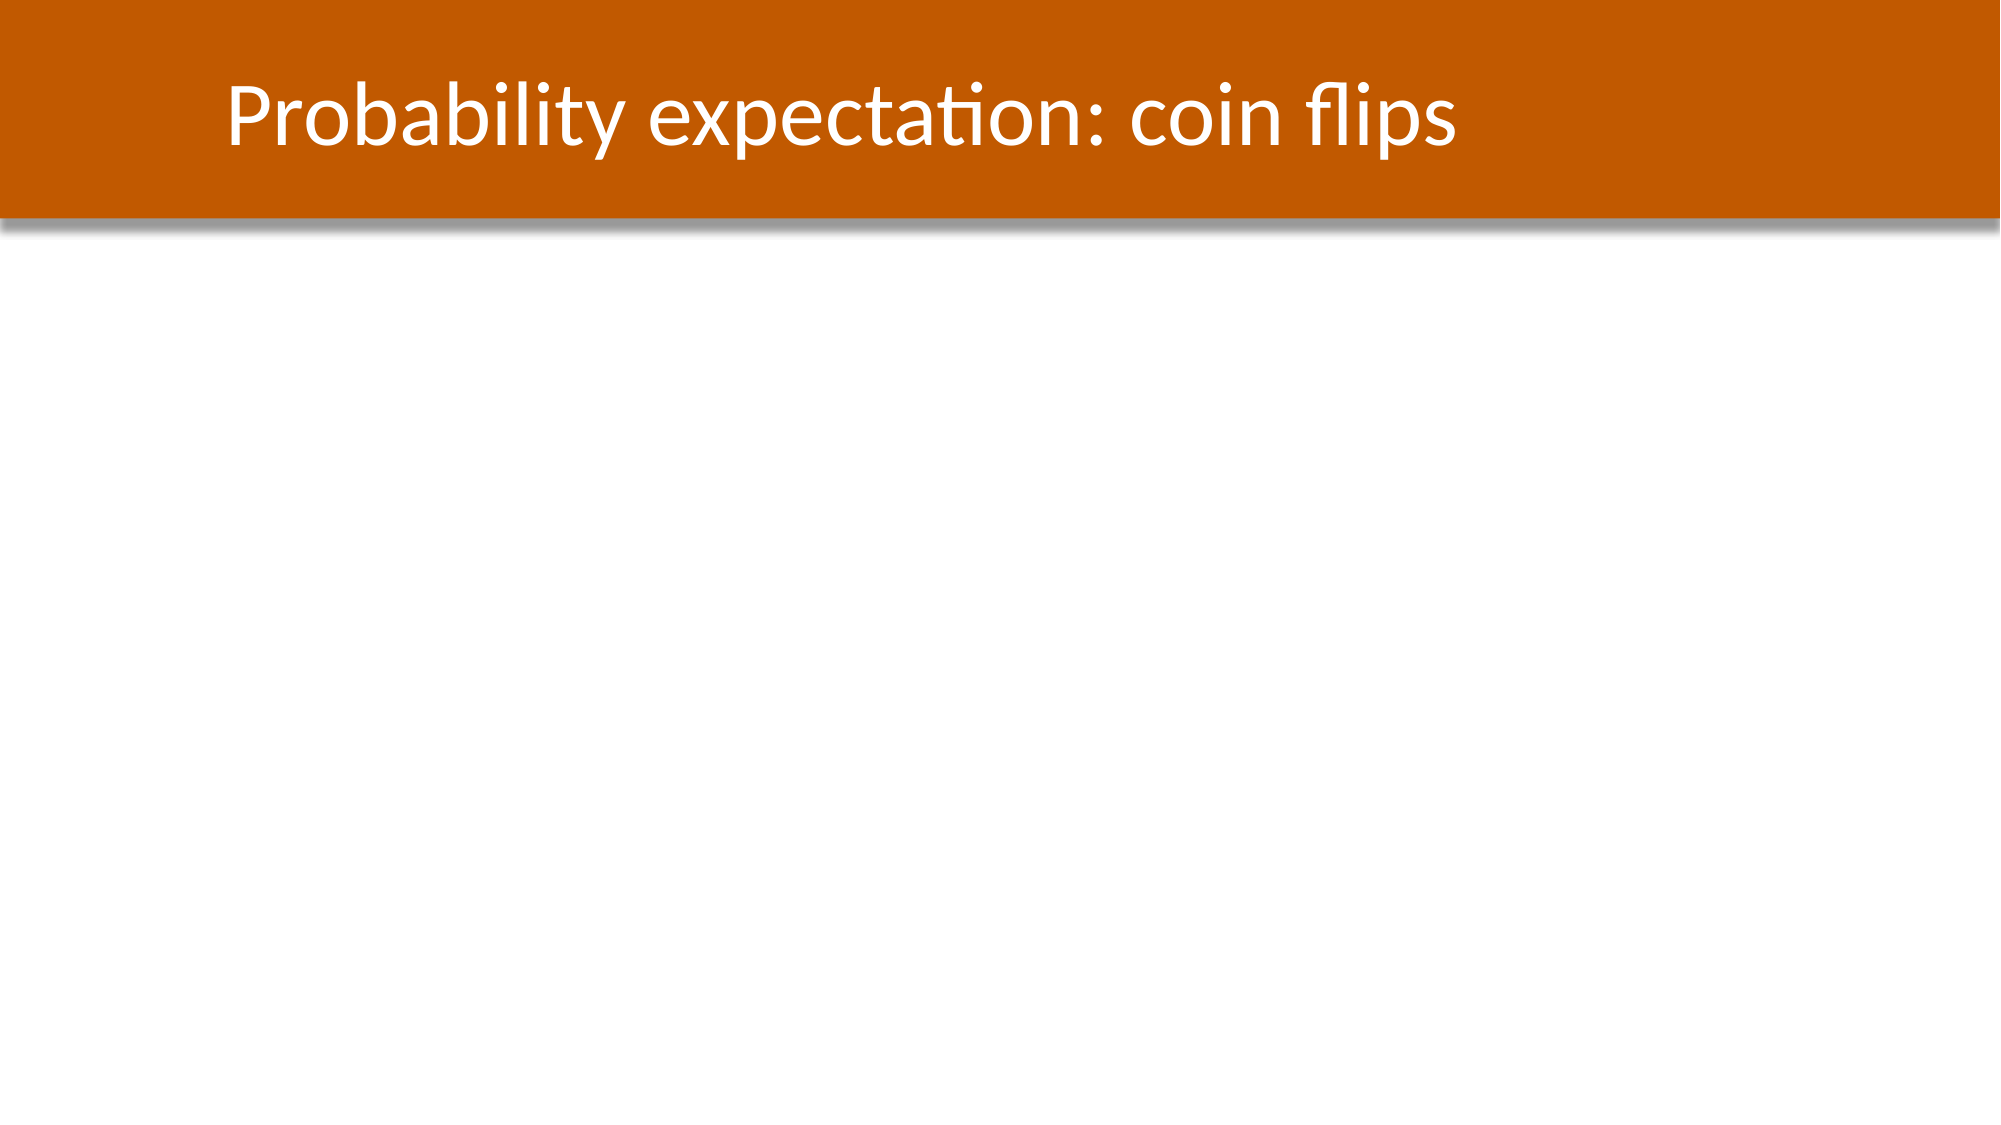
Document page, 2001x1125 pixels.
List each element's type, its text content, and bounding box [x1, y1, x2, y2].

text_box Probability expectation: coin flips [210, 17, 2000, 201]
text_box [0, 0, 2000, 219]
